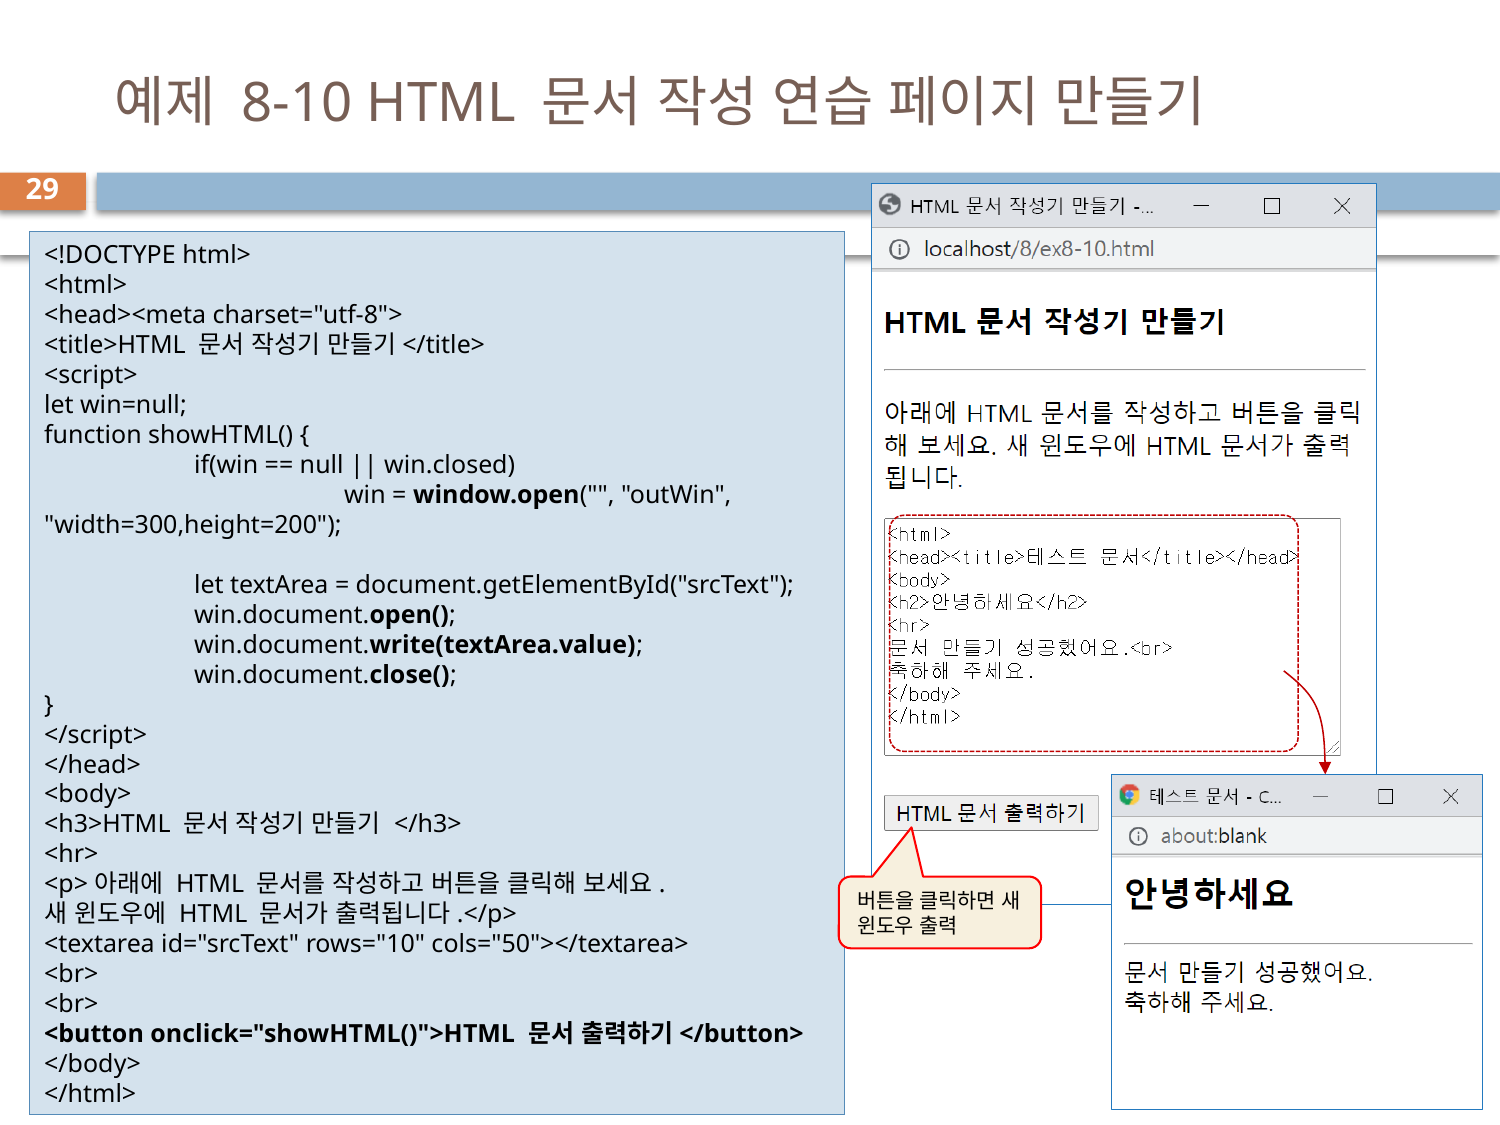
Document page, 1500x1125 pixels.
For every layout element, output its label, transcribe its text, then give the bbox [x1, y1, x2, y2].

text_box 버튼을 클릭하면 새 윈도우 출력 [838, 876, 1042, 949]
picture [871, 183, 1483, 1110]
text_box <!DOCTYPE html> <html> <head><meta charset="utf-8"> <title>HTML 문서 작성기 만들기</title> <script> let win=null; function showHTML() { if(win == null || win.closed) win = window.open("", "outWin", "width=300,height=200"); let textArea = document.getElementById("srcText"); win.document.open(); win.document.write(textArea.value); win.document.close(); } </script> </head> <body> <h3>HTML 문서 작성기 만들기 </h3> <hr> <p>아래에 HTML 문서를 작성하고 버튼을 클릭해 보세요. 새 윈도우에 HTML 문서가 출력됩니다.</p> <textarea id="srcText" rows="10" cols="50"></textarea> <br> <br> <button onclick="showHTML()">HTML 문서 출력하기</button> </body> </html> [29, 231, 845, 1115]
slide_number 29 [0, 170, 87, 211]
title 예제 8-10 HTML 문서 작성 연습 페이지 만들기 [99, 37, 1438, 161]
